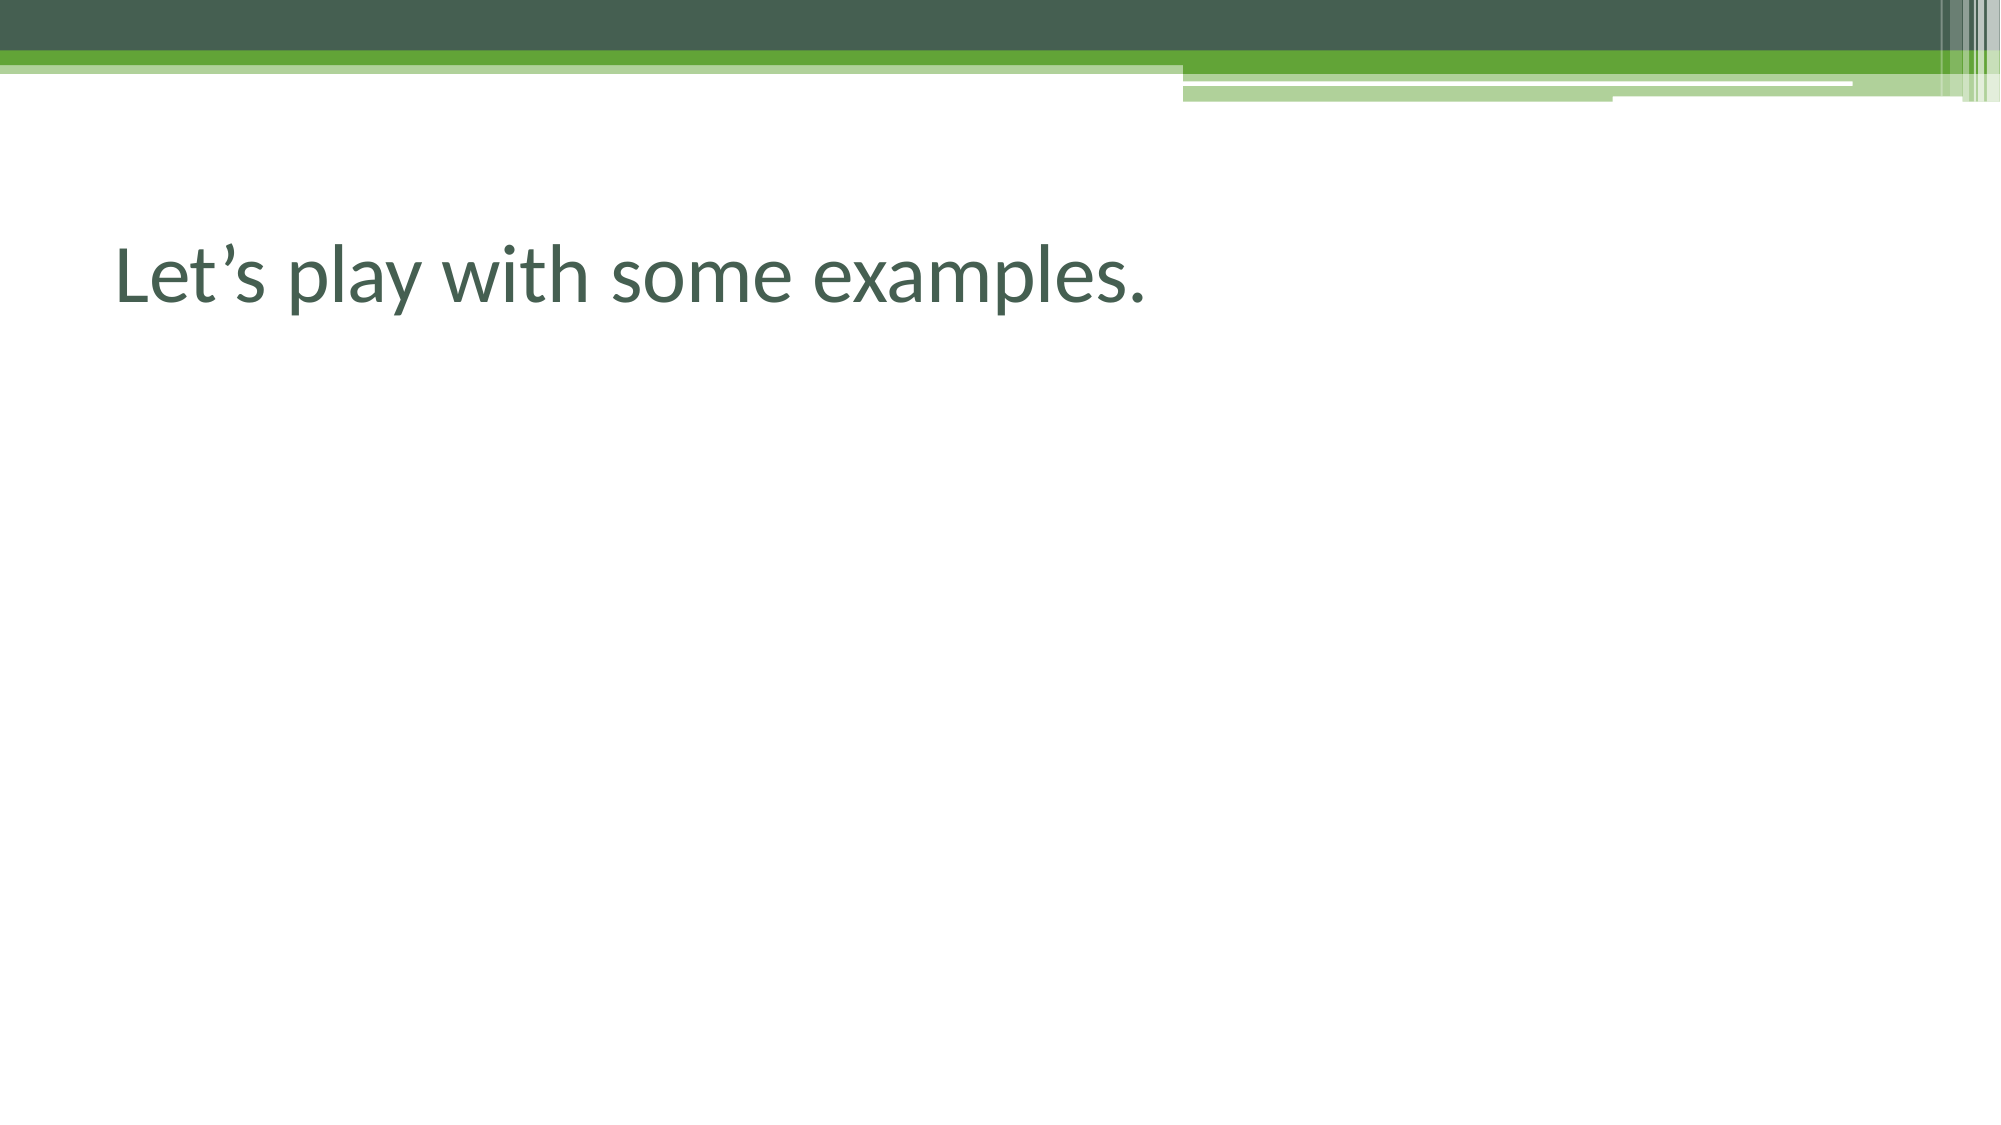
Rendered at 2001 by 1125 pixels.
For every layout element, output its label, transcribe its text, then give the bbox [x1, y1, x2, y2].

title Let’s play with some examples. [112, 217, 1160, 408]
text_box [0, 0, 2000, 103]
